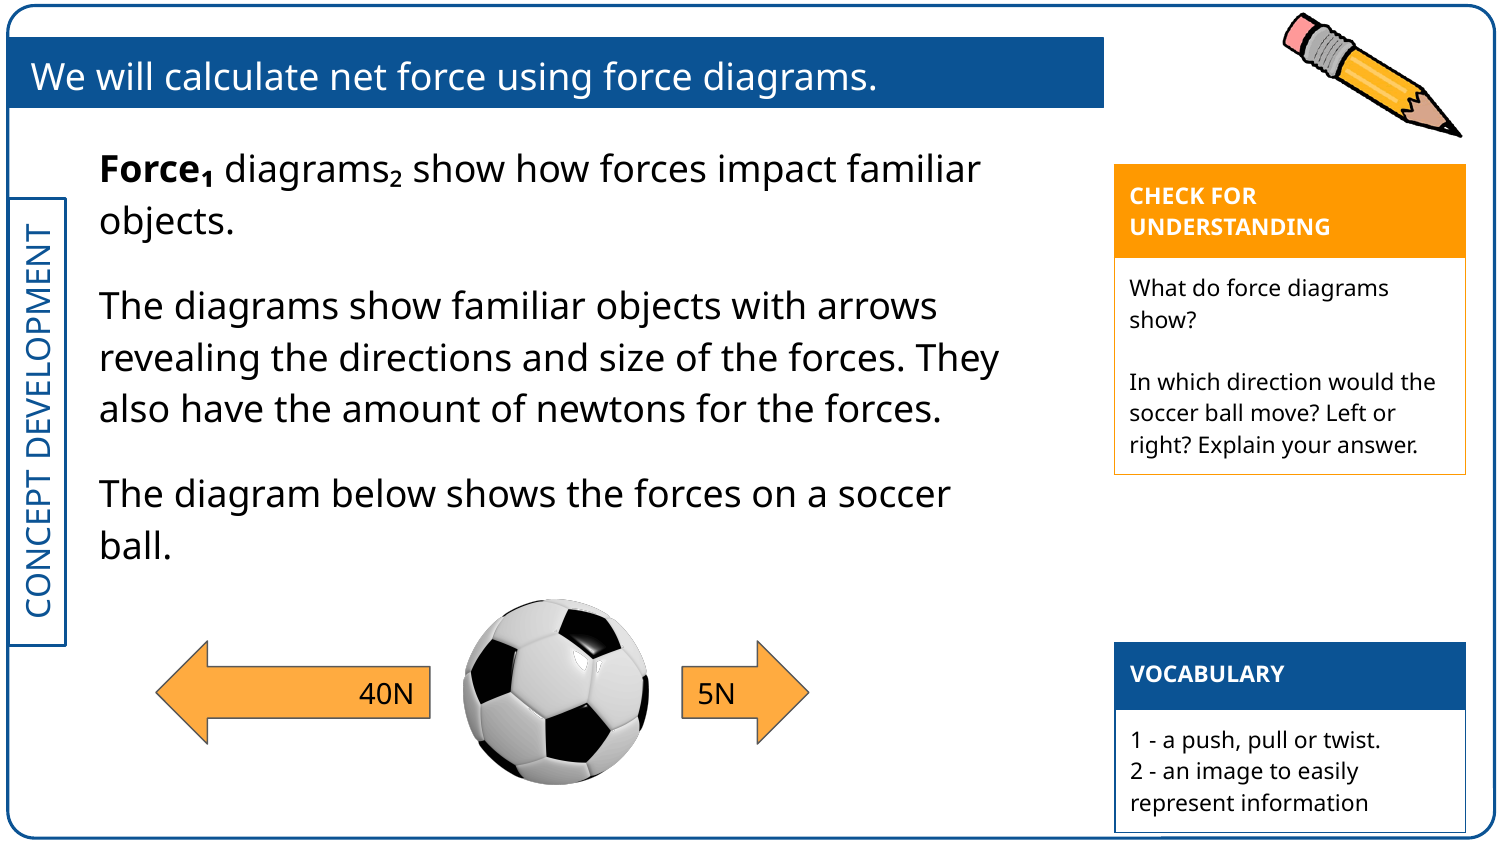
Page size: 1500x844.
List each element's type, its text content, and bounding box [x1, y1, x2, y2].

table_cell 1 - a push, pull or twist. 2 - an image to easily represent information [1116, 710, 1465, 832]
subtitle We will calculate net force using force diagrams. [15, 43, 1097, 101]
list Force₁ diagrams₂ show how forces impact familiar objects. The diagrams show familiar objects with arrows revealing the directions and size of the forces. They also have the amount of newtons for the forces. The diagram below shows the forces on a soccer ball. [83, 123, 1018, 791]
table_cell What do force diagrams show? In which direction would the soccer ball move? Left or right? Explain your answer. [1115, 258, 1465, 474]
picture [463, 599, 649, 786]
text_box 5N [682, 640, 809, 745]
picture [1278, 7, 1467, 145]
text_box 40N [155, 640, 430, 745]
table_header CHECK FOR UNDERSTANDING [1115, 166, 1465, 257]
table_header VOCABULARY [1116, 644, 1465, 708]
